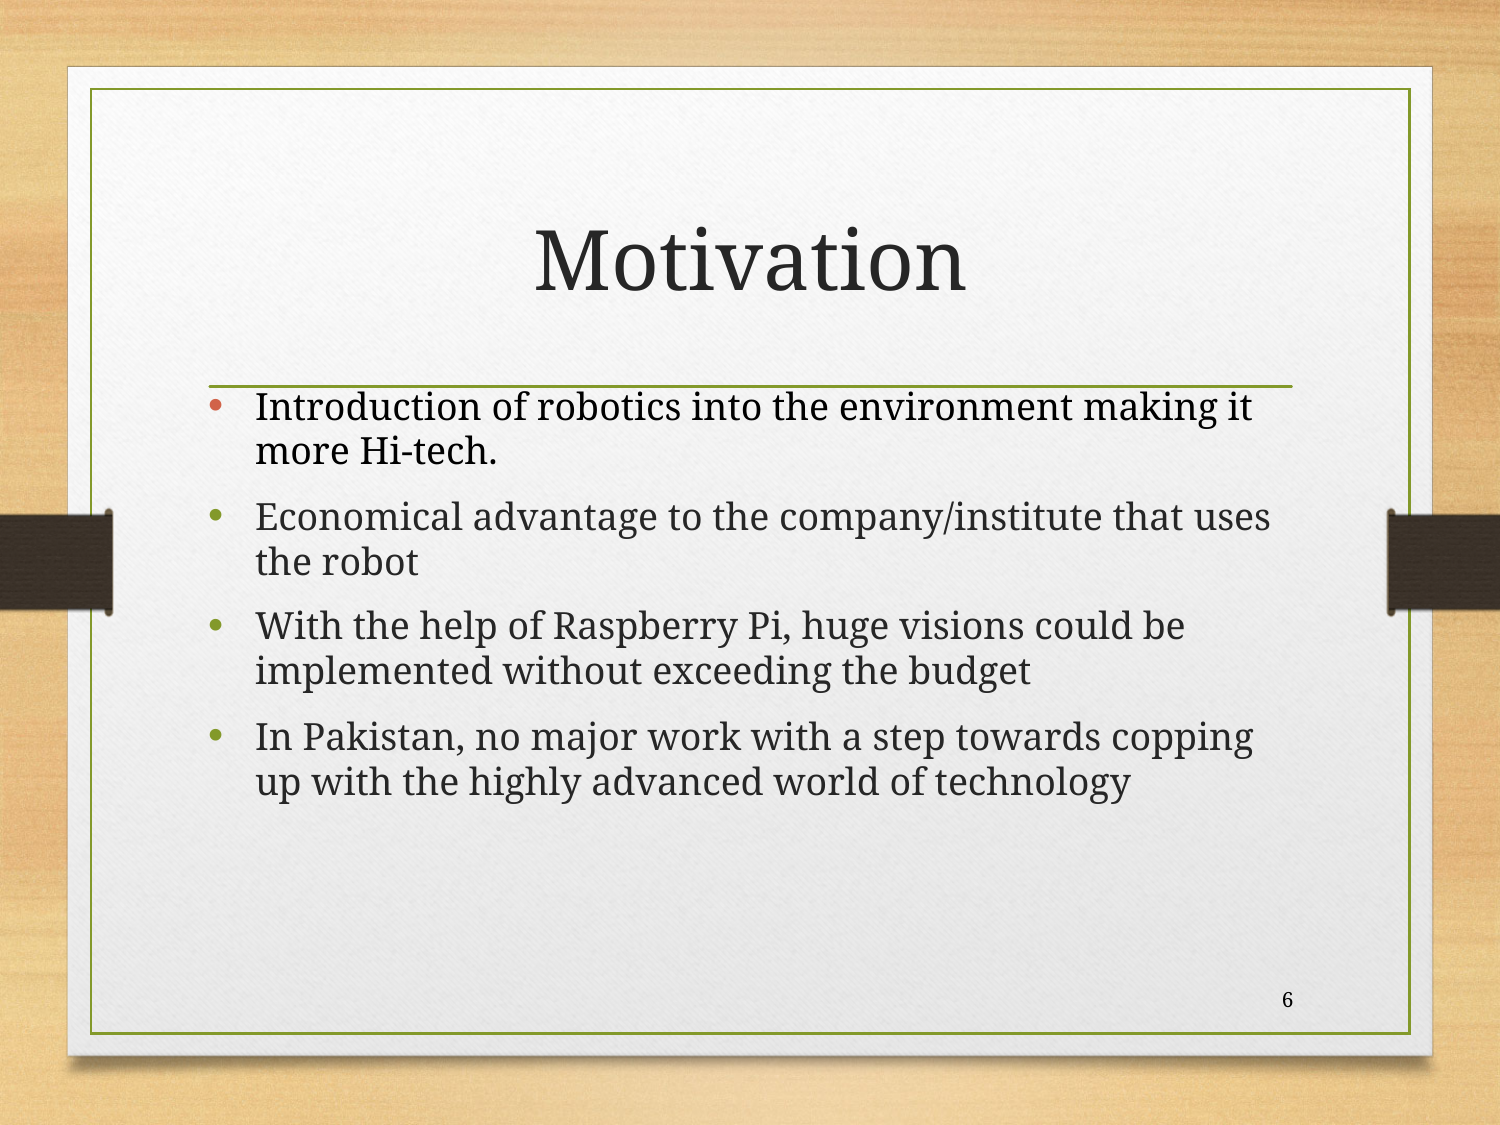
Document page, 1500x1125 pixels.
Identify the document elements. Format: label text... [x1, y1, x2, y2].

list Introduction of robotics into the environment making it more Hi-tech. Economical advantage to the company/institute that uses the robot With the help of Raspberry Pi, huge visions could be implemented without exceeding the budget In Pakistan, no major work with a step towards copping up with the highly advanced world of technology [193, 375, 1309, 974]
title Motivation [193, 150, 1309, 365]
picture [0, 0, 1500, 1125]
slide_number 6 [1243, 977, 1309, 1024]
